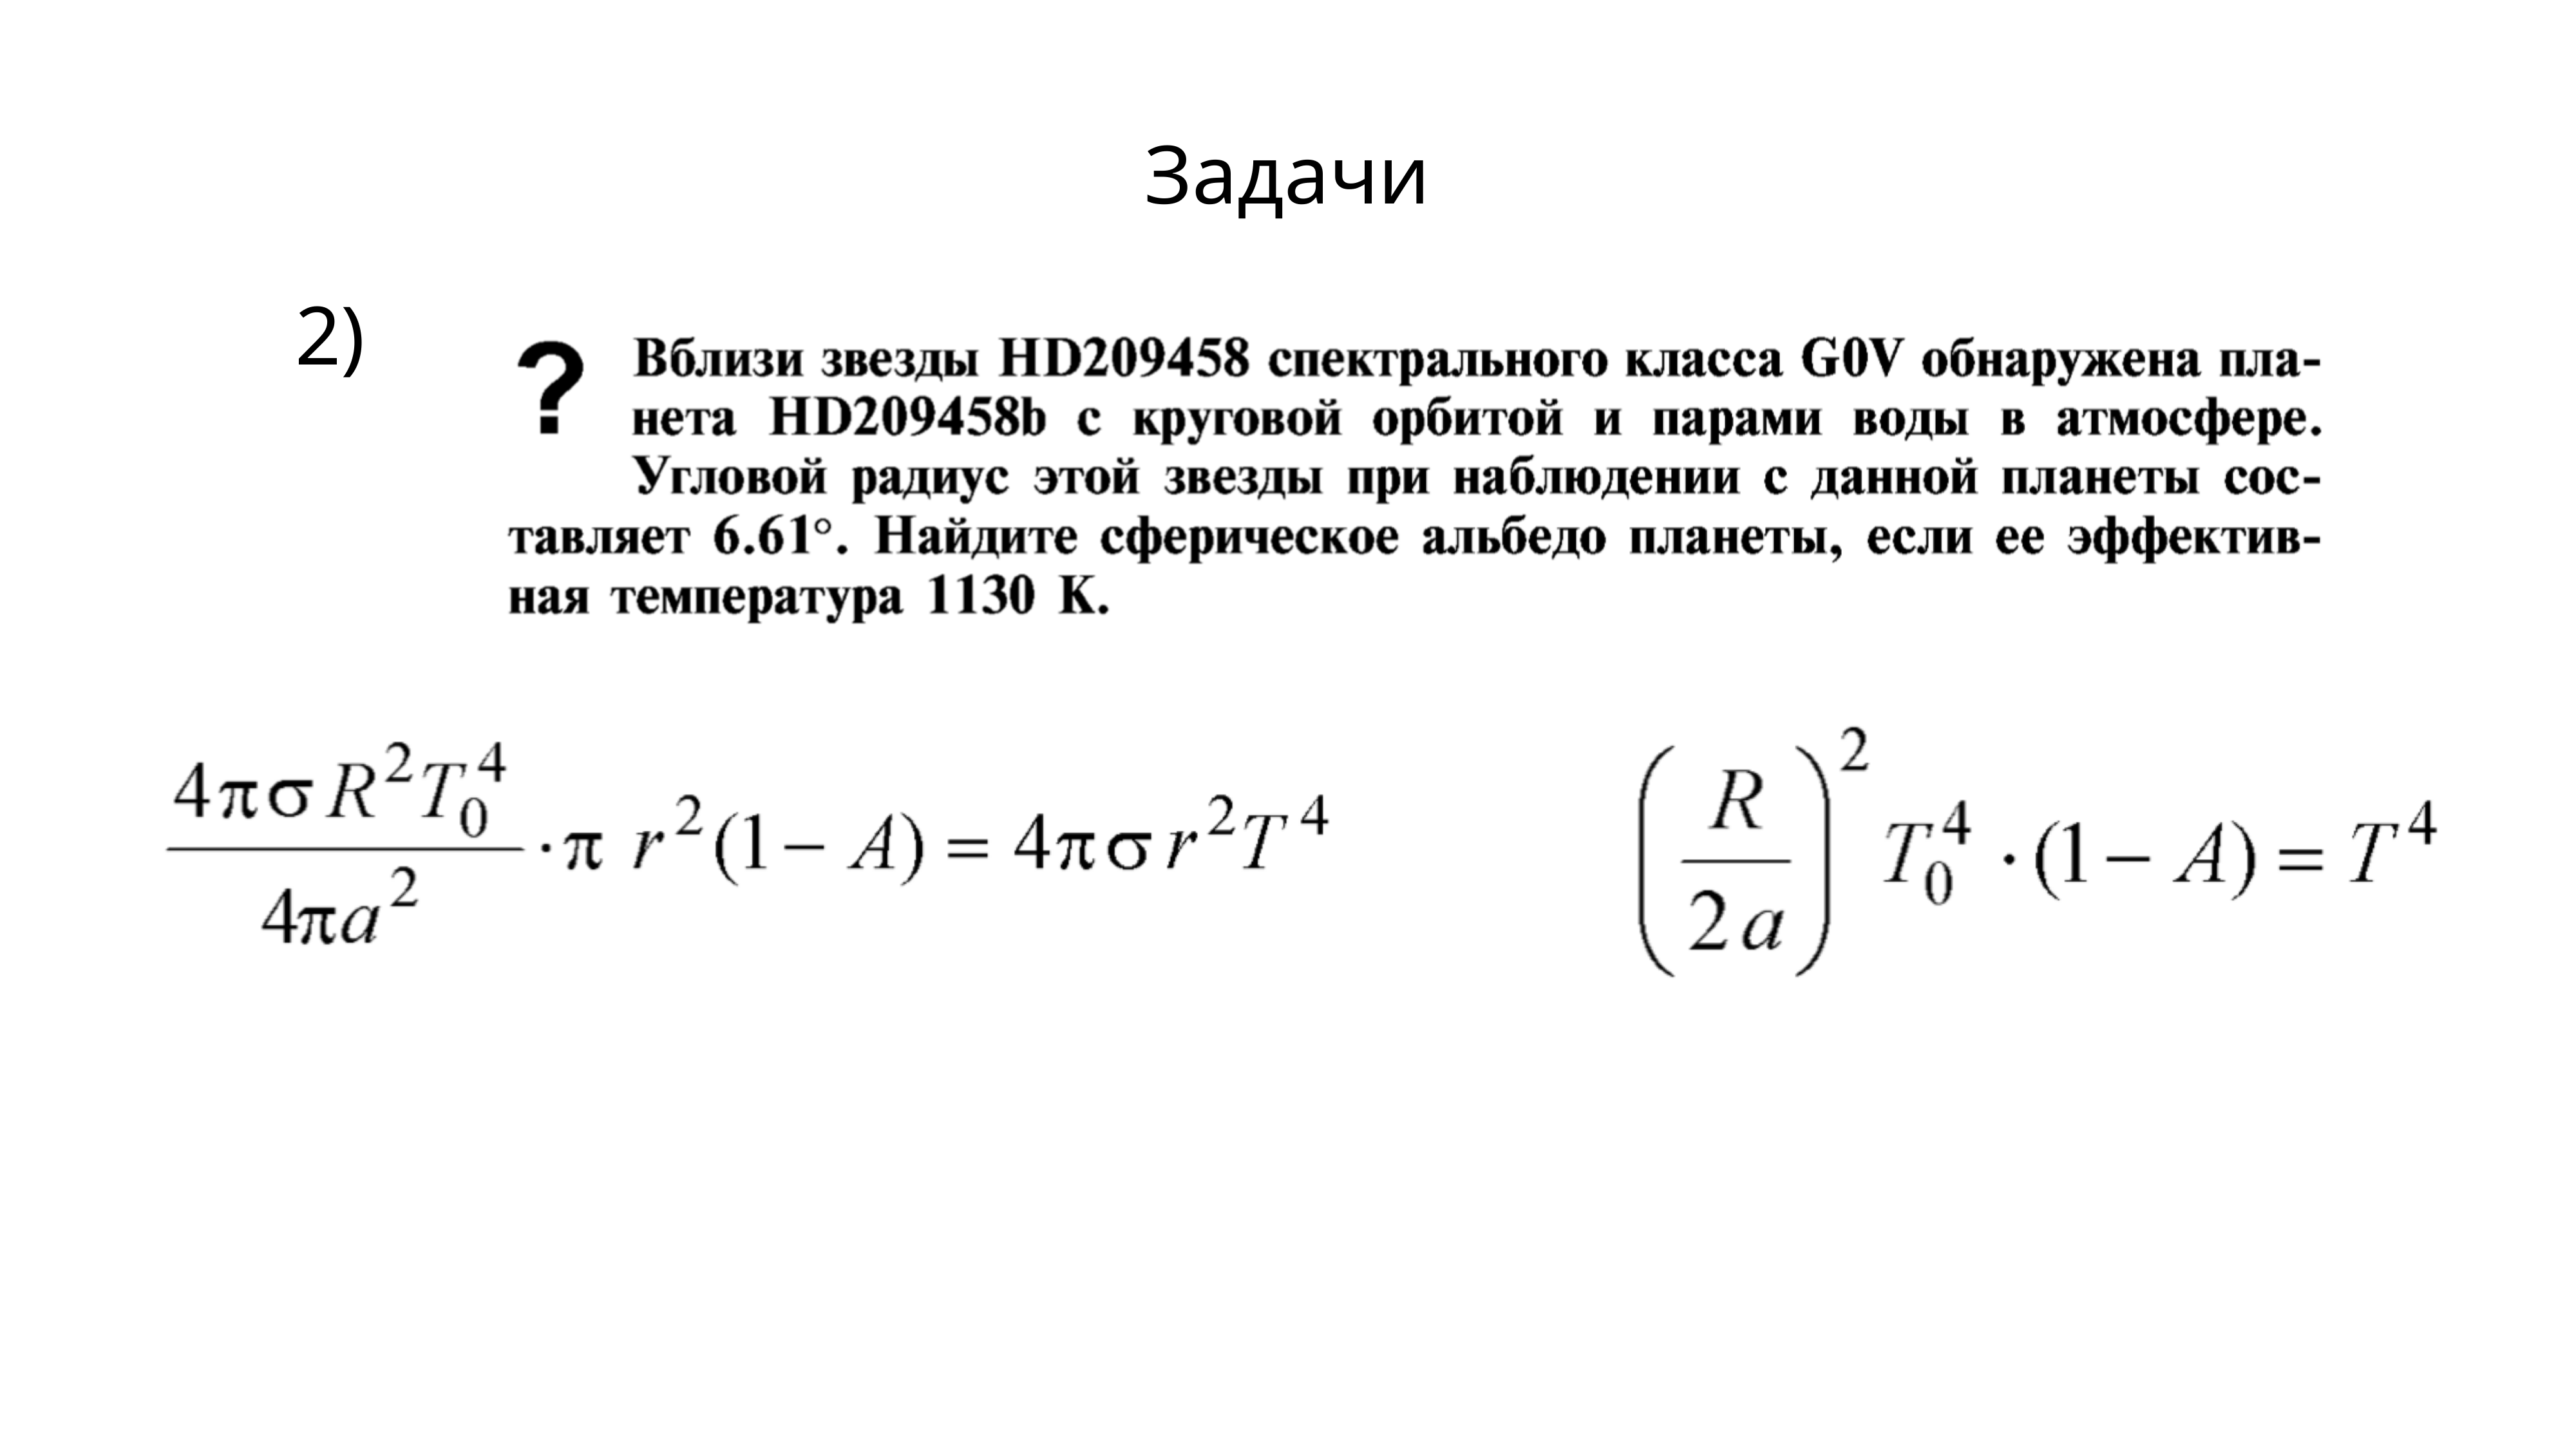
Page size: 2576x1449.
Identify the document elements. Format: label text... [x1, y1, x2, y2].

text_box 2) [289, 278, 371, 386]
picture [1584, 709, 2451, 994]
text_box Задачи [1139, 117, 1437, 225]
picture [472, 309, 2374, 648]
picture [112, 733, 1378, 985]
